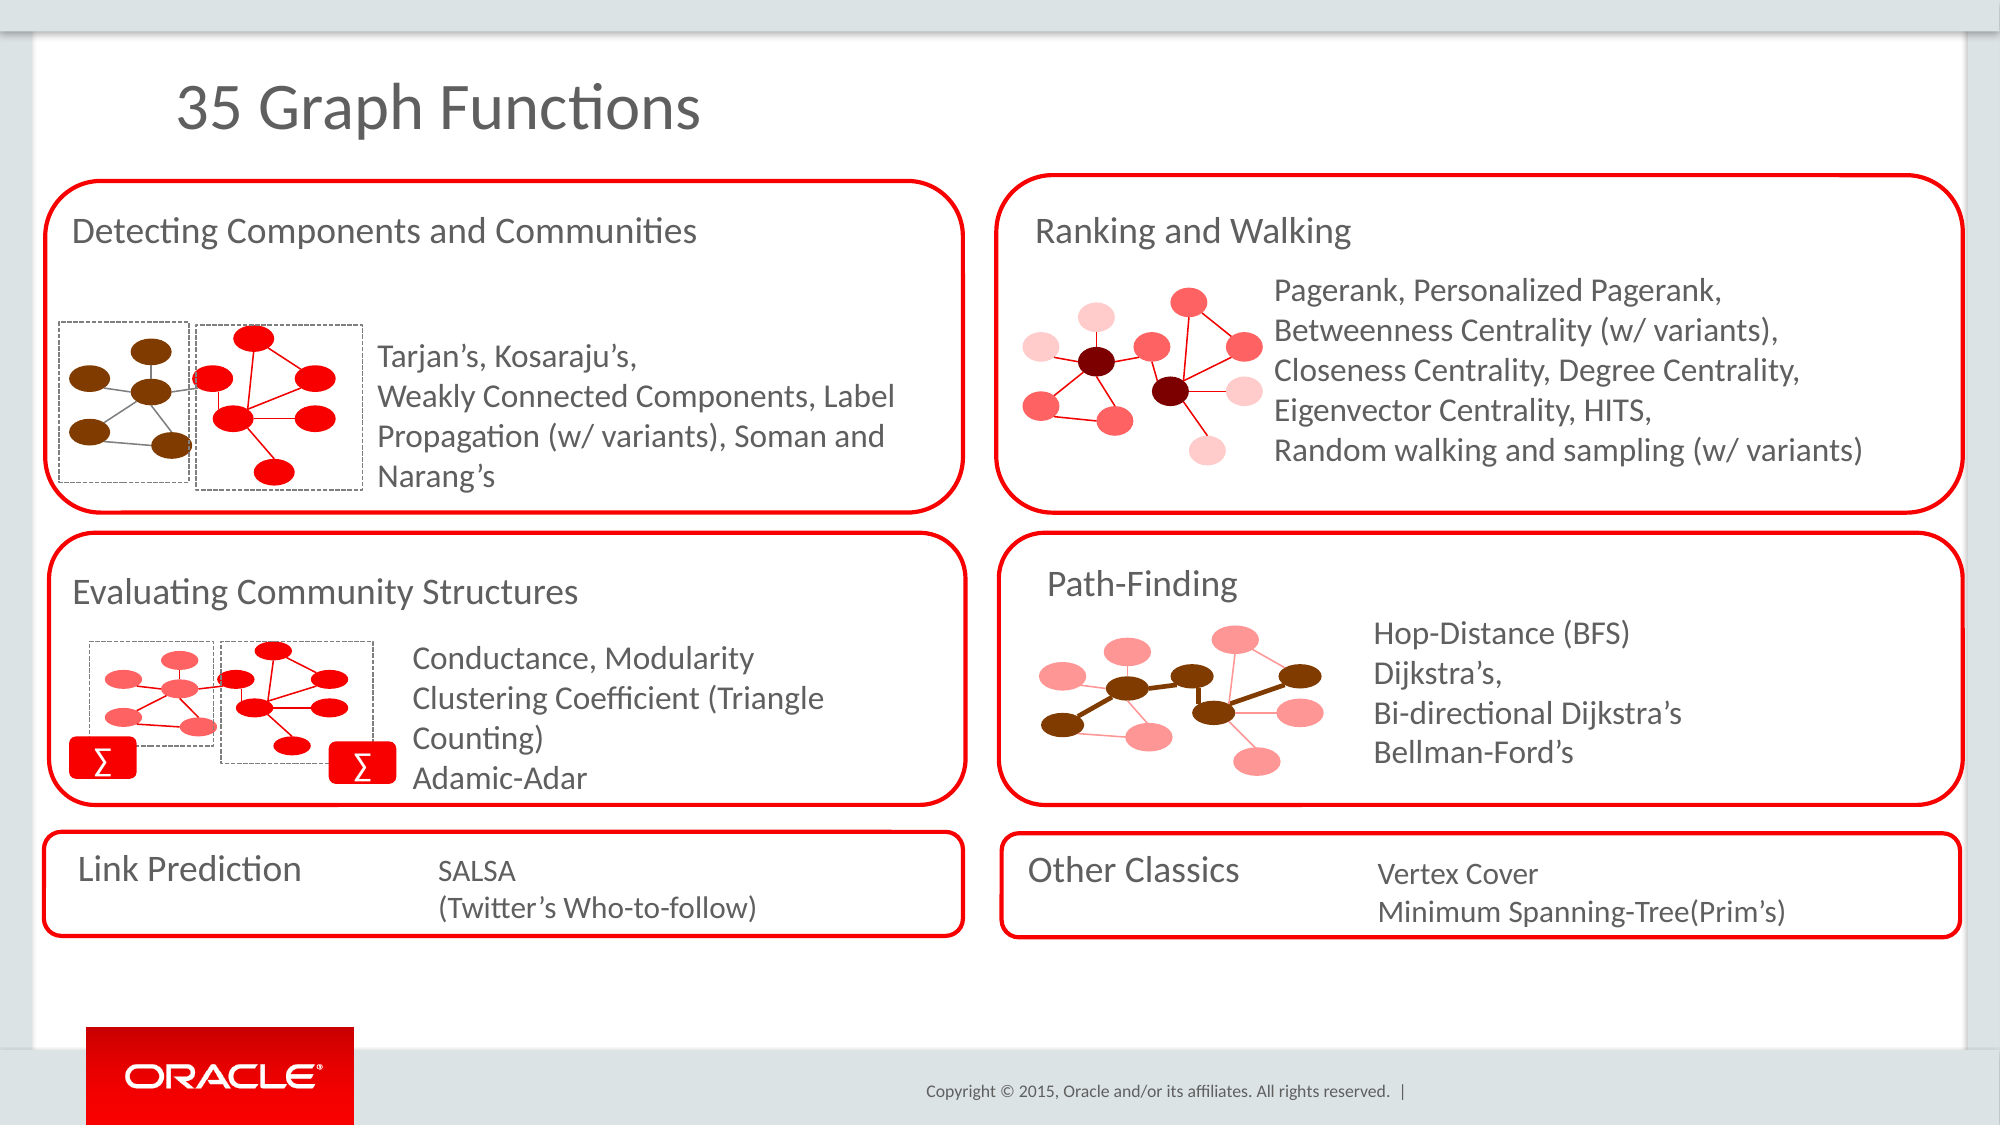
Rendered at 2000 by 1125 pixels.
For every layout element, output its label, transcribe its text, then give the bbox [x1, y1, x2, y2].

picture [86, 1027, 354, 1125]
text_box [43, 831, 964, 938]
title 35 Graph Functions [175, 53, 1976, 143]
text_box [48, 532, 966, 811]
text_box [996, 174, 2000, 513]
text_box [1001, 833, 2000, 941]
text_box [45, 180, 983, 513]
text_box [998, 532, 1963, 806]
